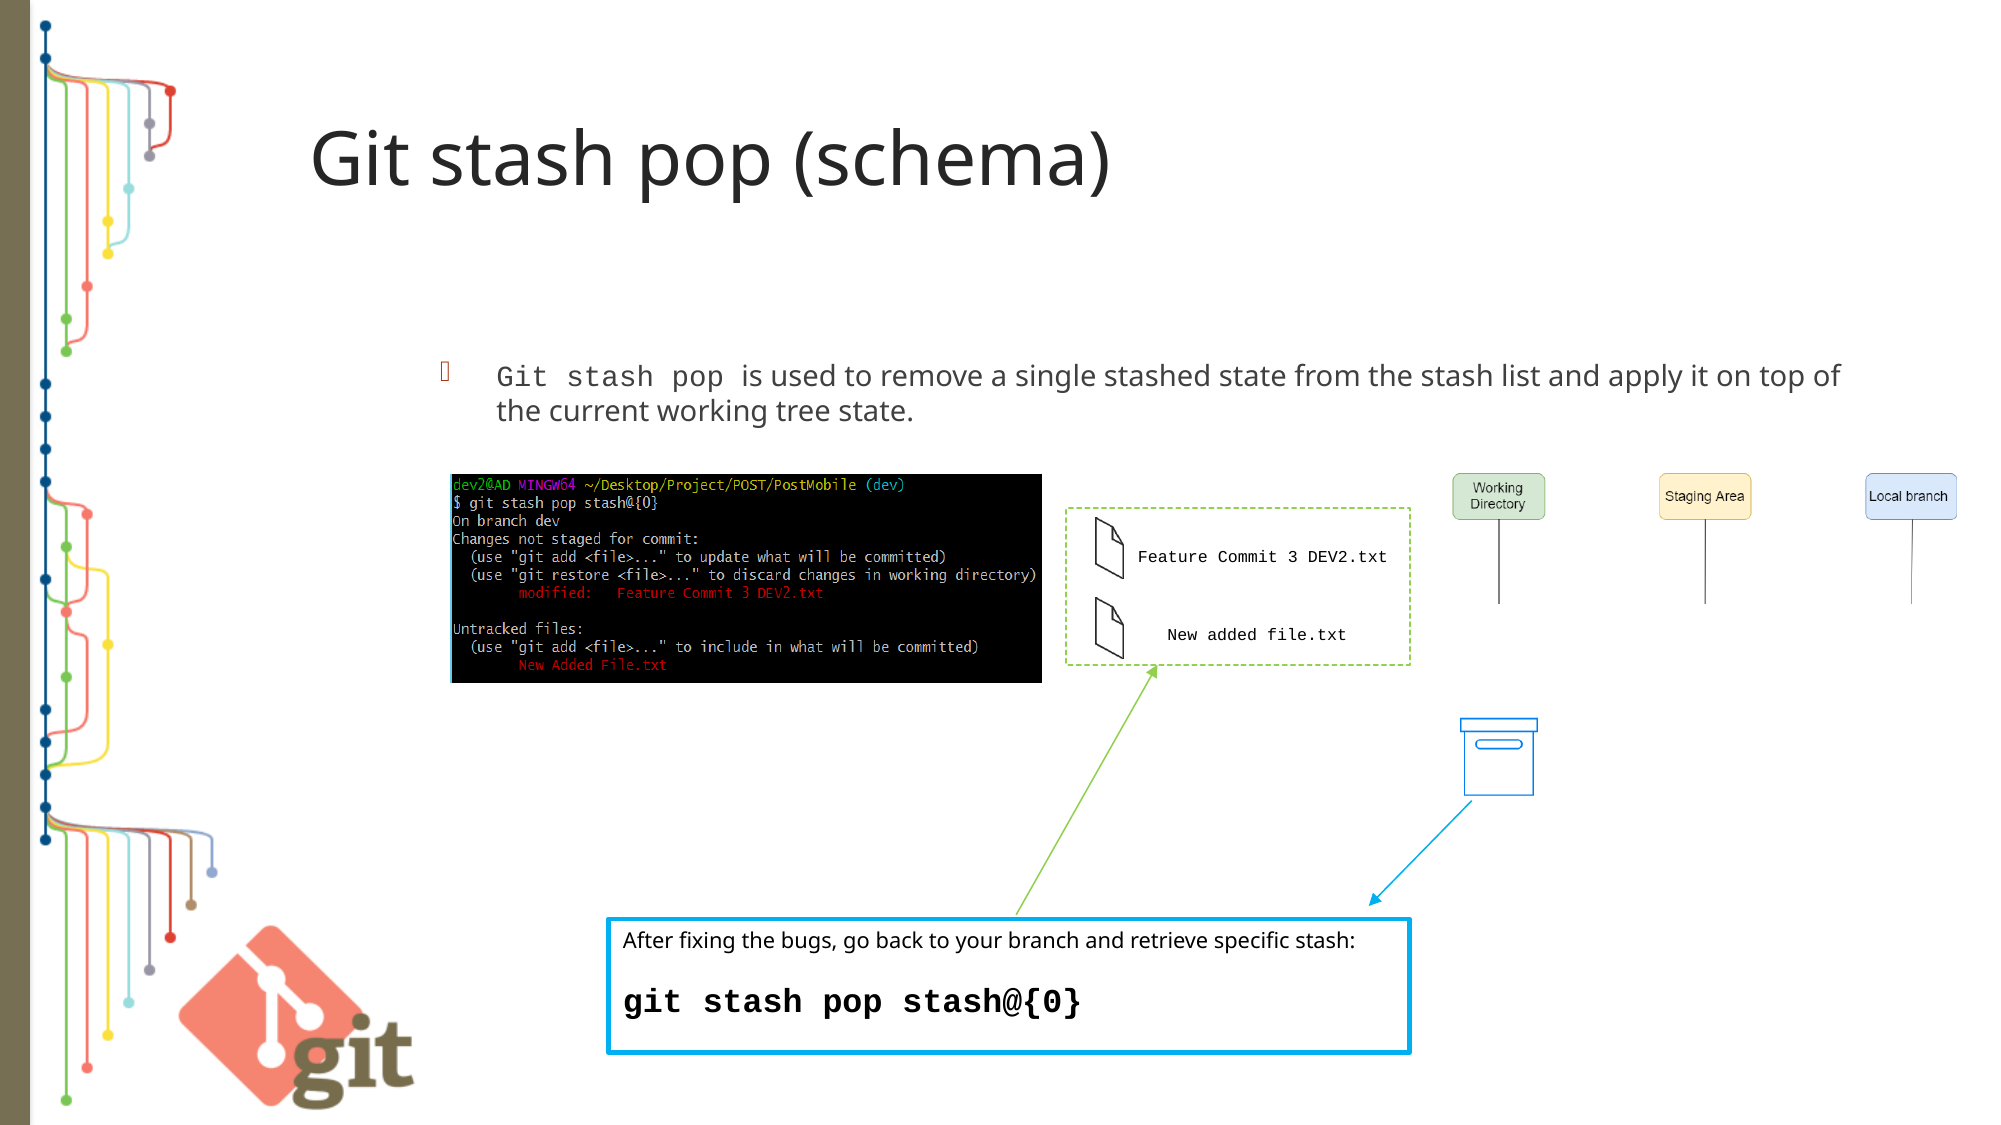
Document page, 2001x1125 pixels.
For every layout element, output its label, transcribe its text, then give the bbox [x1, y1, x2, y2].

list Git stash pop is used to remove a single stashed state from the stash list and apply it on top of the current working tree state. [425, 350, 1888, 970]
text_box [1368, 800, 1472, 907]
text_box [1065, 507, 1411, 666]
picture [30, 0, 2001, 1125]
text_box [1016, 664, 1158, 915]
title Git stash pop (schema) [294, 102, 1888, 313]
text_box After fixing the bugs, go back to your branch and retrieve specific stash: git stash pop stash@{0} [608, 970, 1410, 1053]
